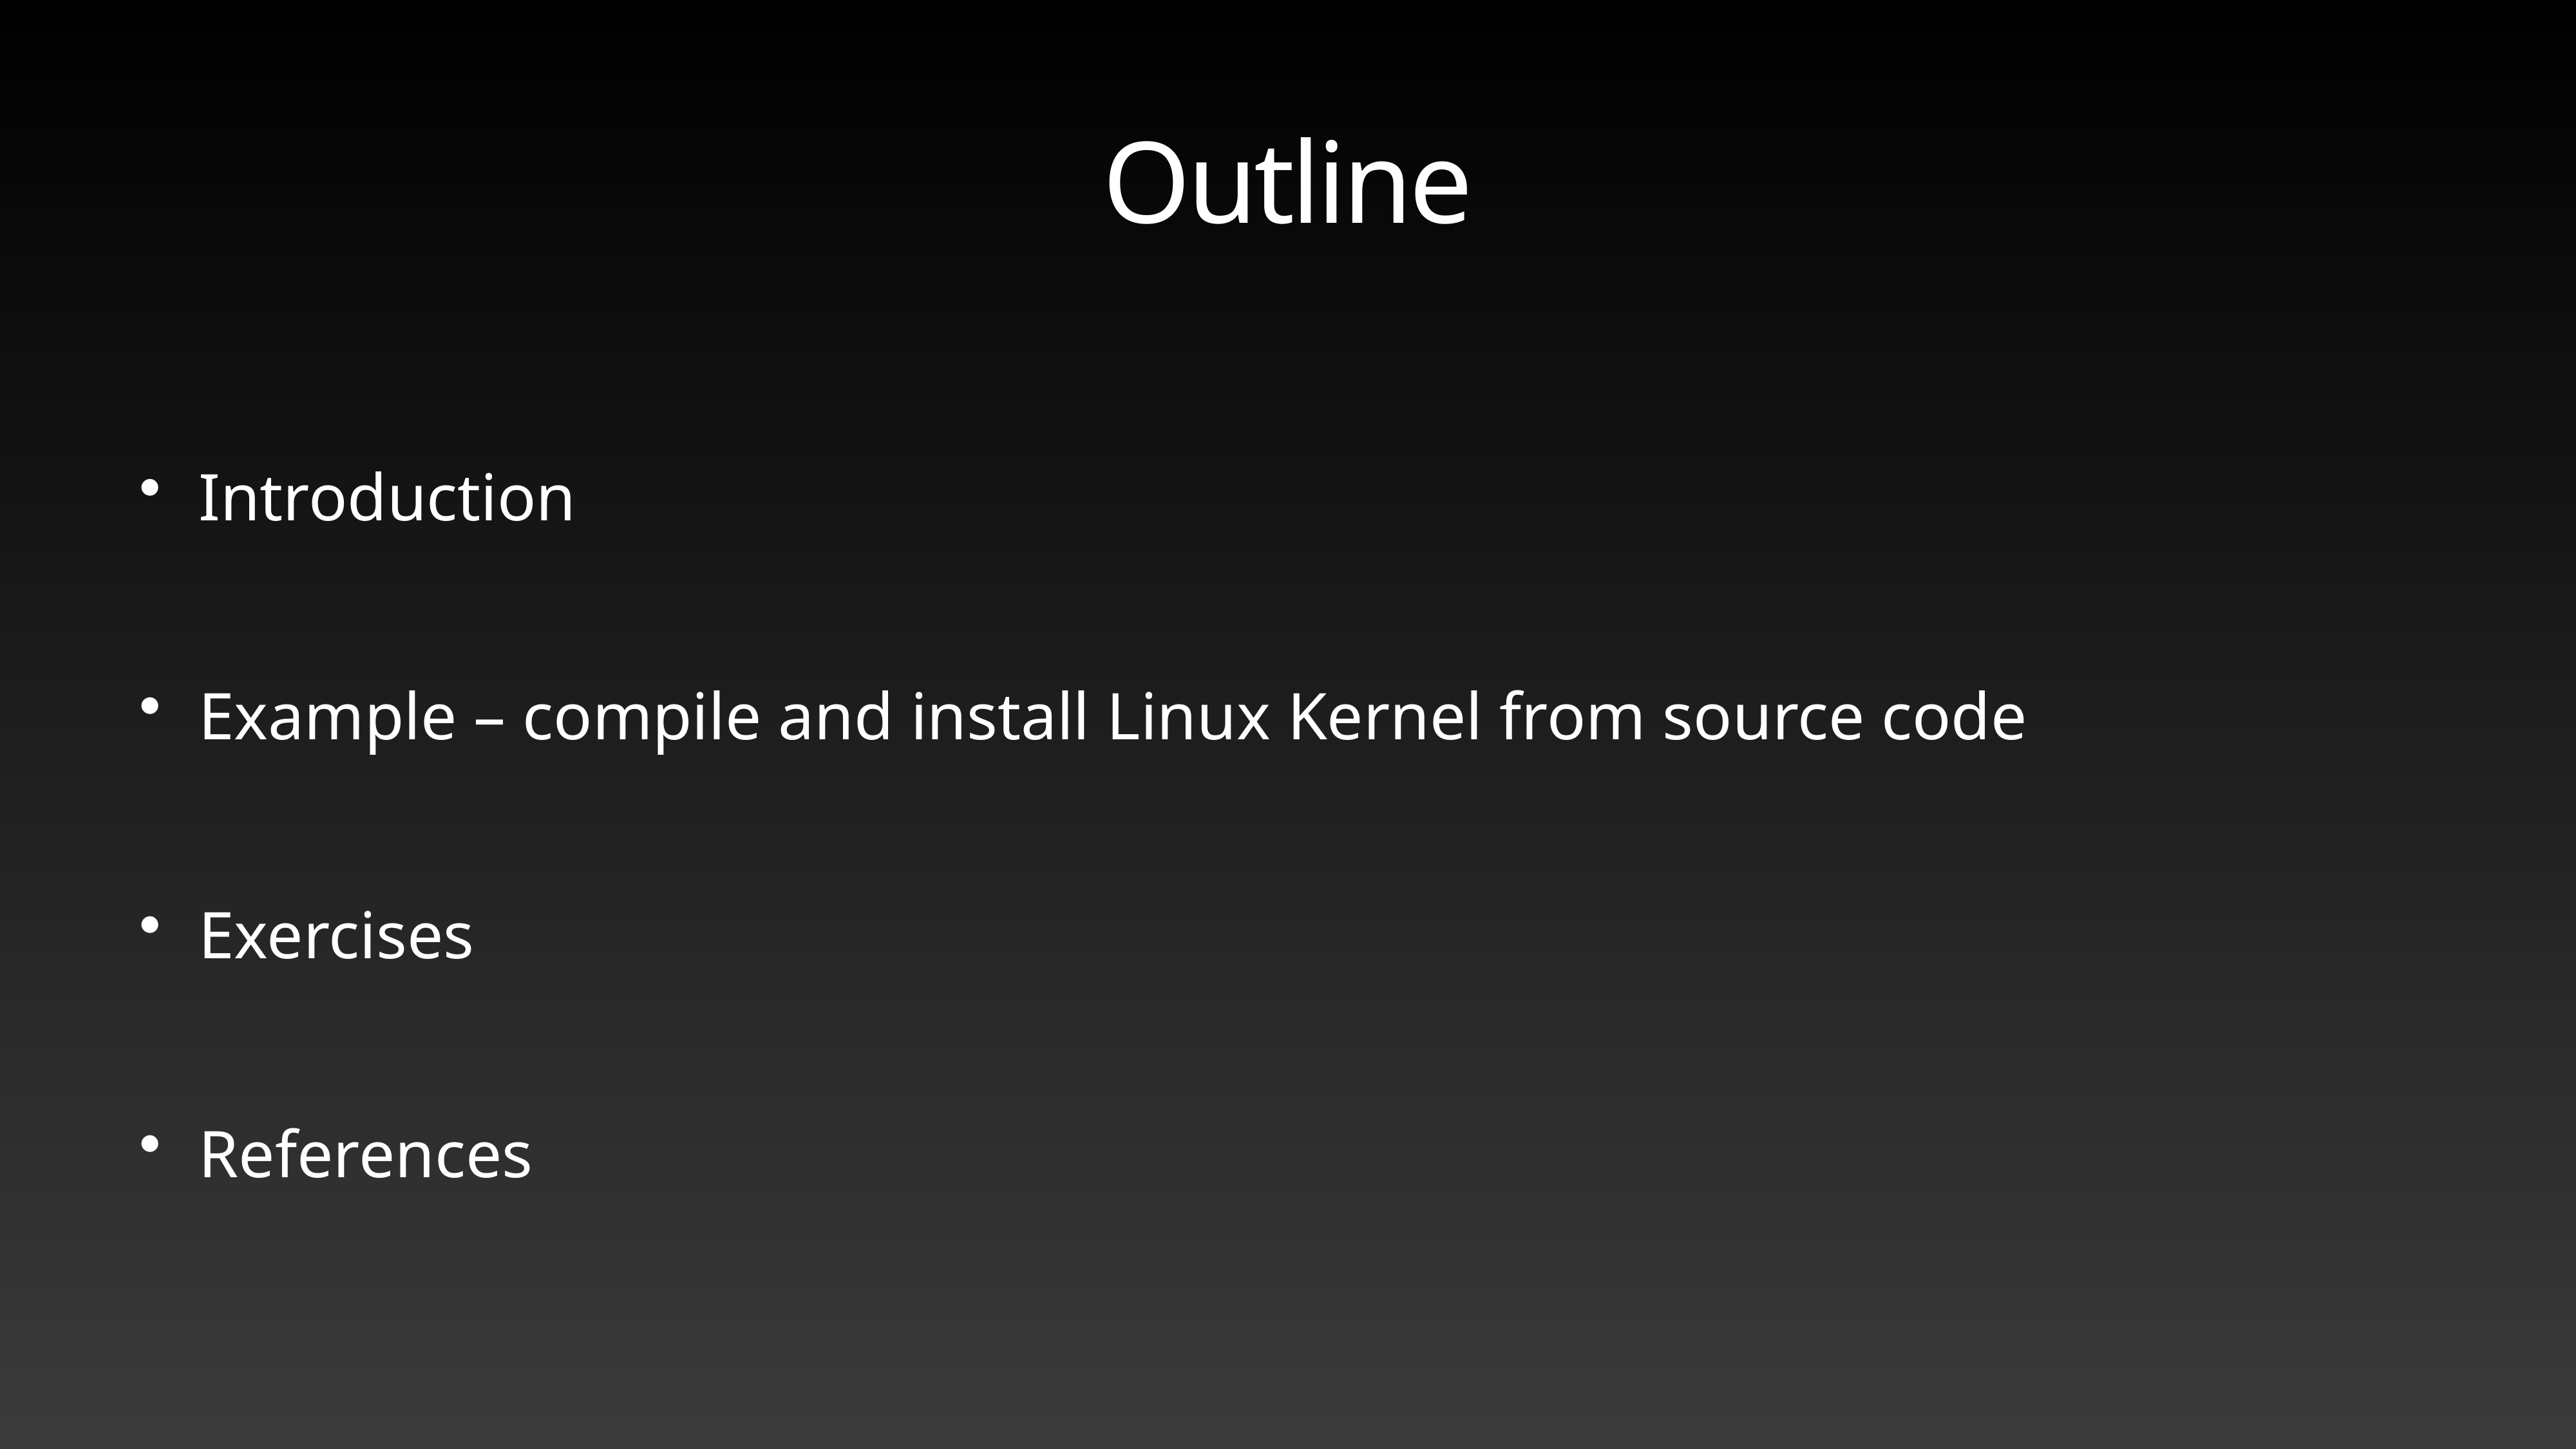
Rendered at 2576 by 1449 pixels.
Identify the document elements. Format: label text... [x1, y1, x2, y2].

title Outline [133, 85, 2443, 251]
list Introduction Example – compile and install Linux Kernel from source code Exercises References [133, 450, 2443, 1342]
